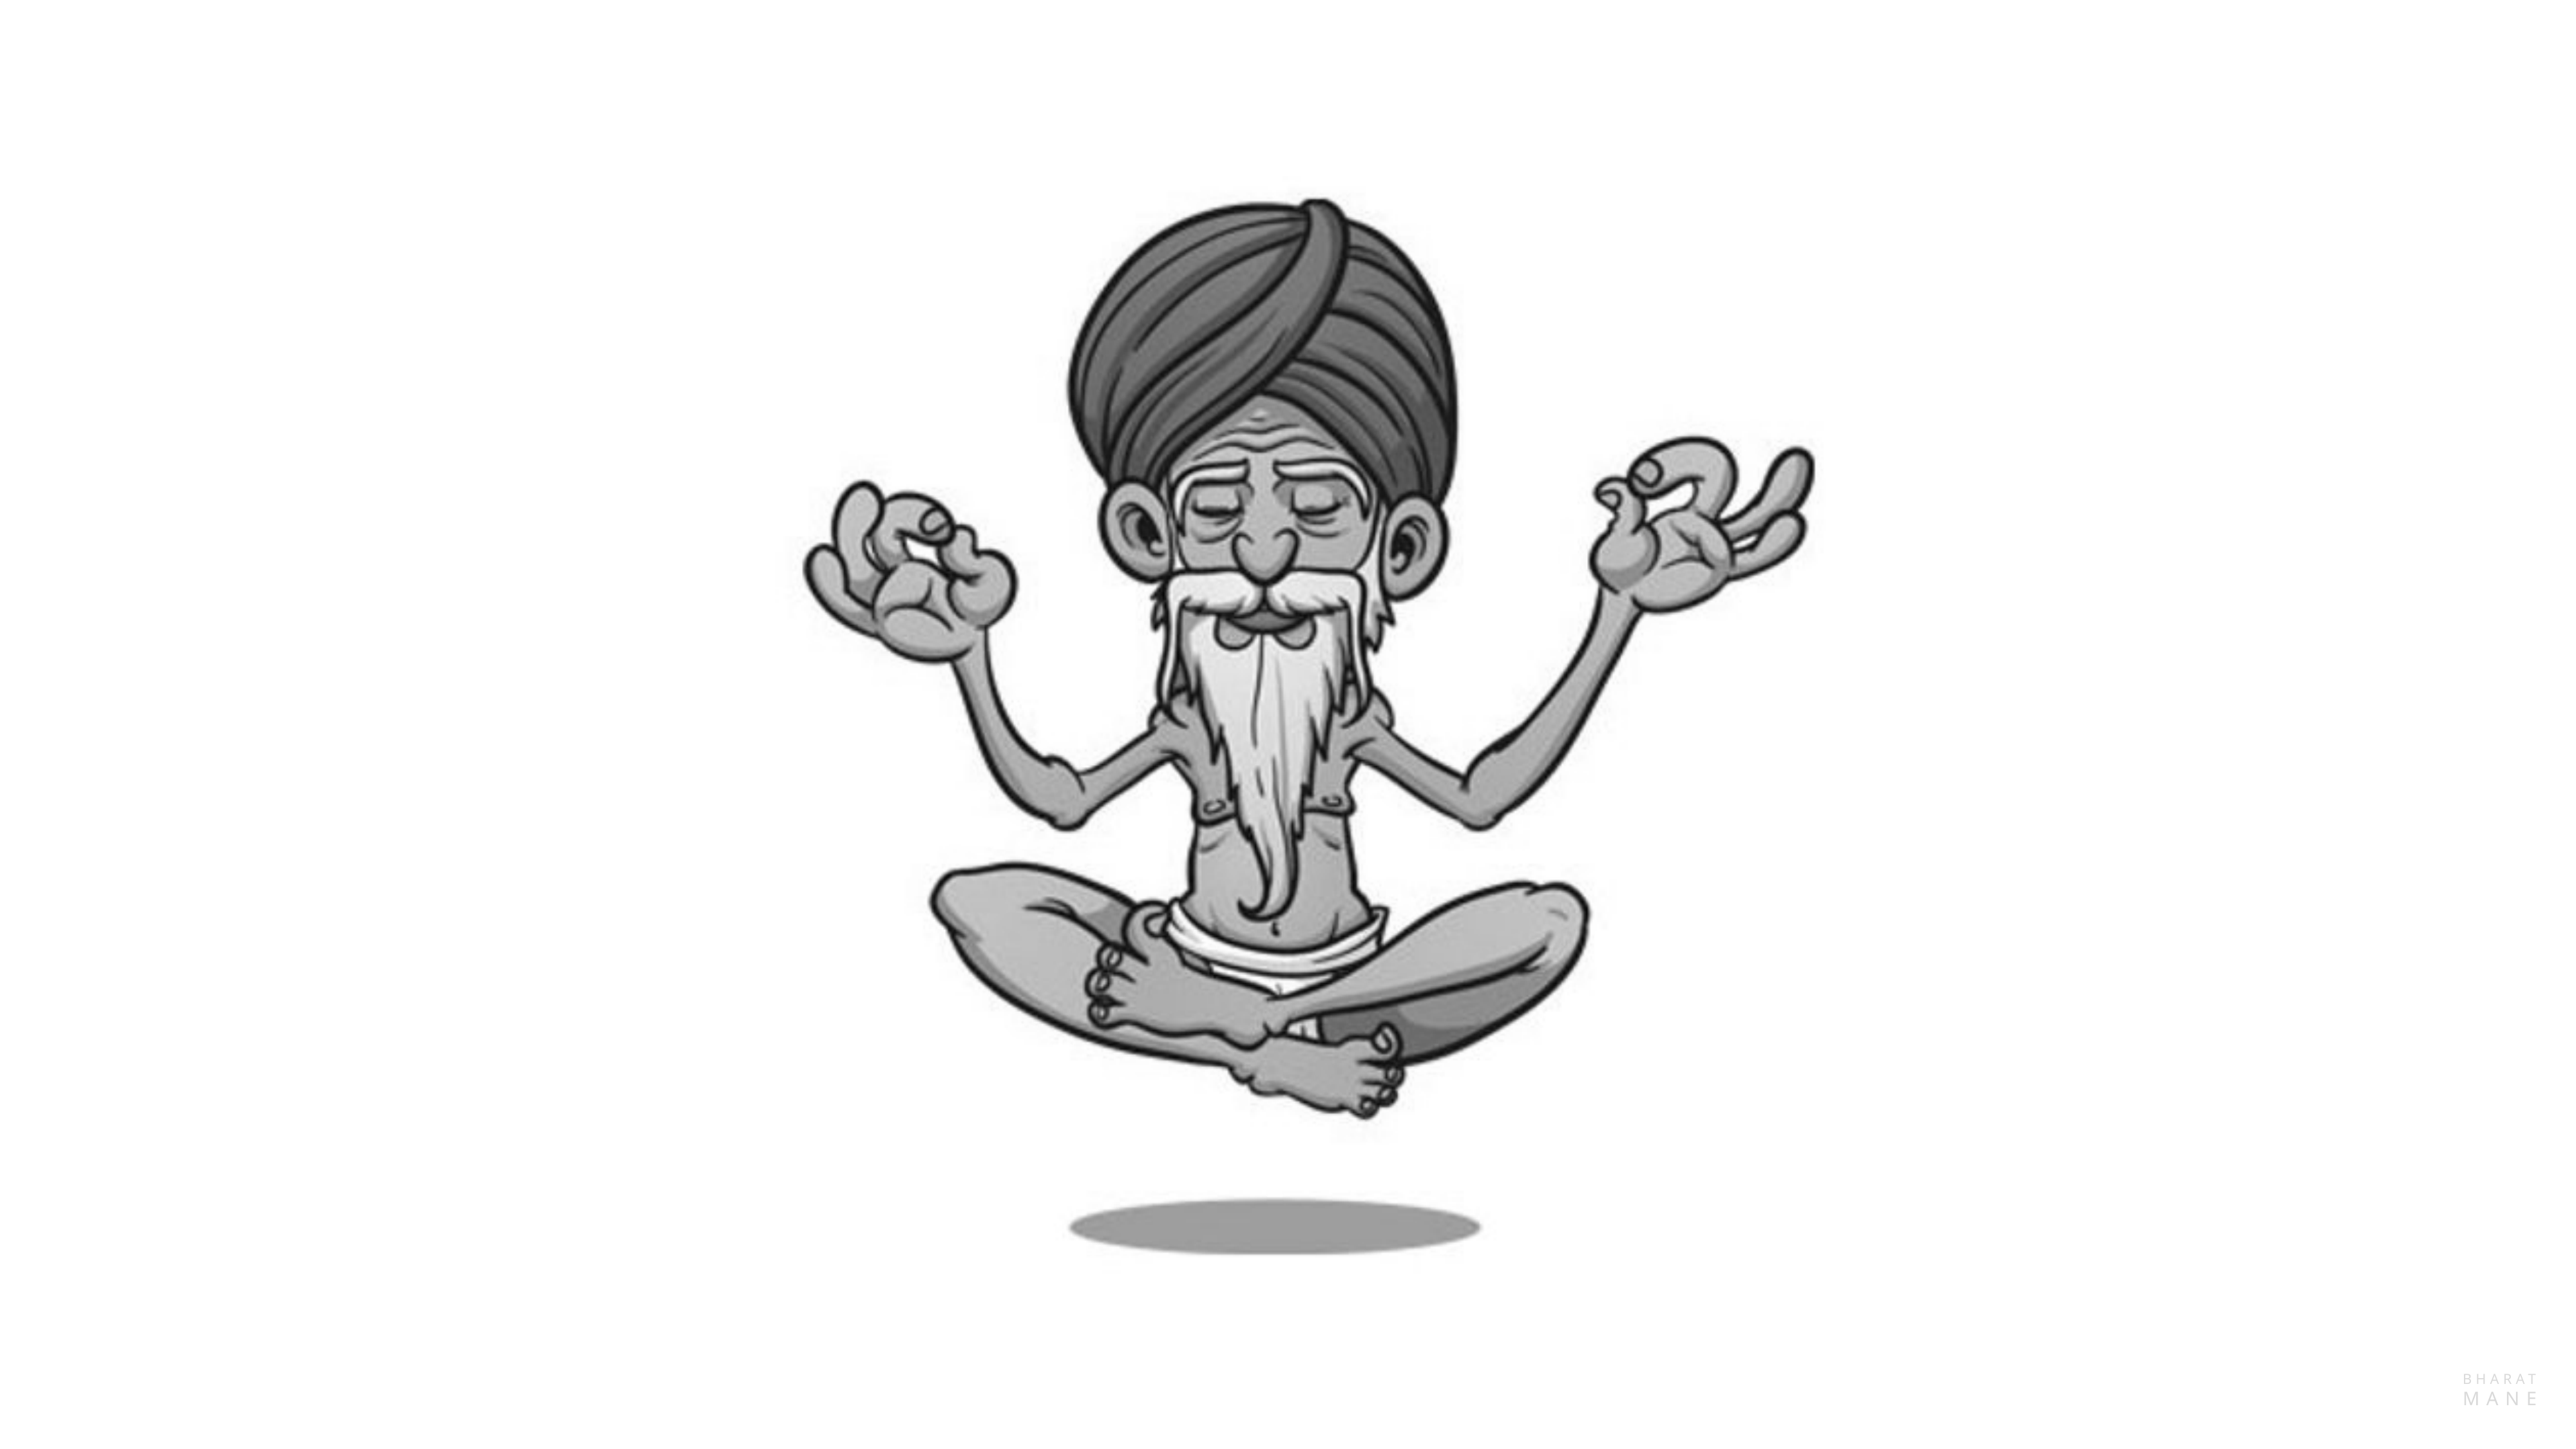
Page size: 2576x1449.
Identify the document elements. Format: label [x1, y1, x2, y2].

picture [286, 161, 2290, 1288]
